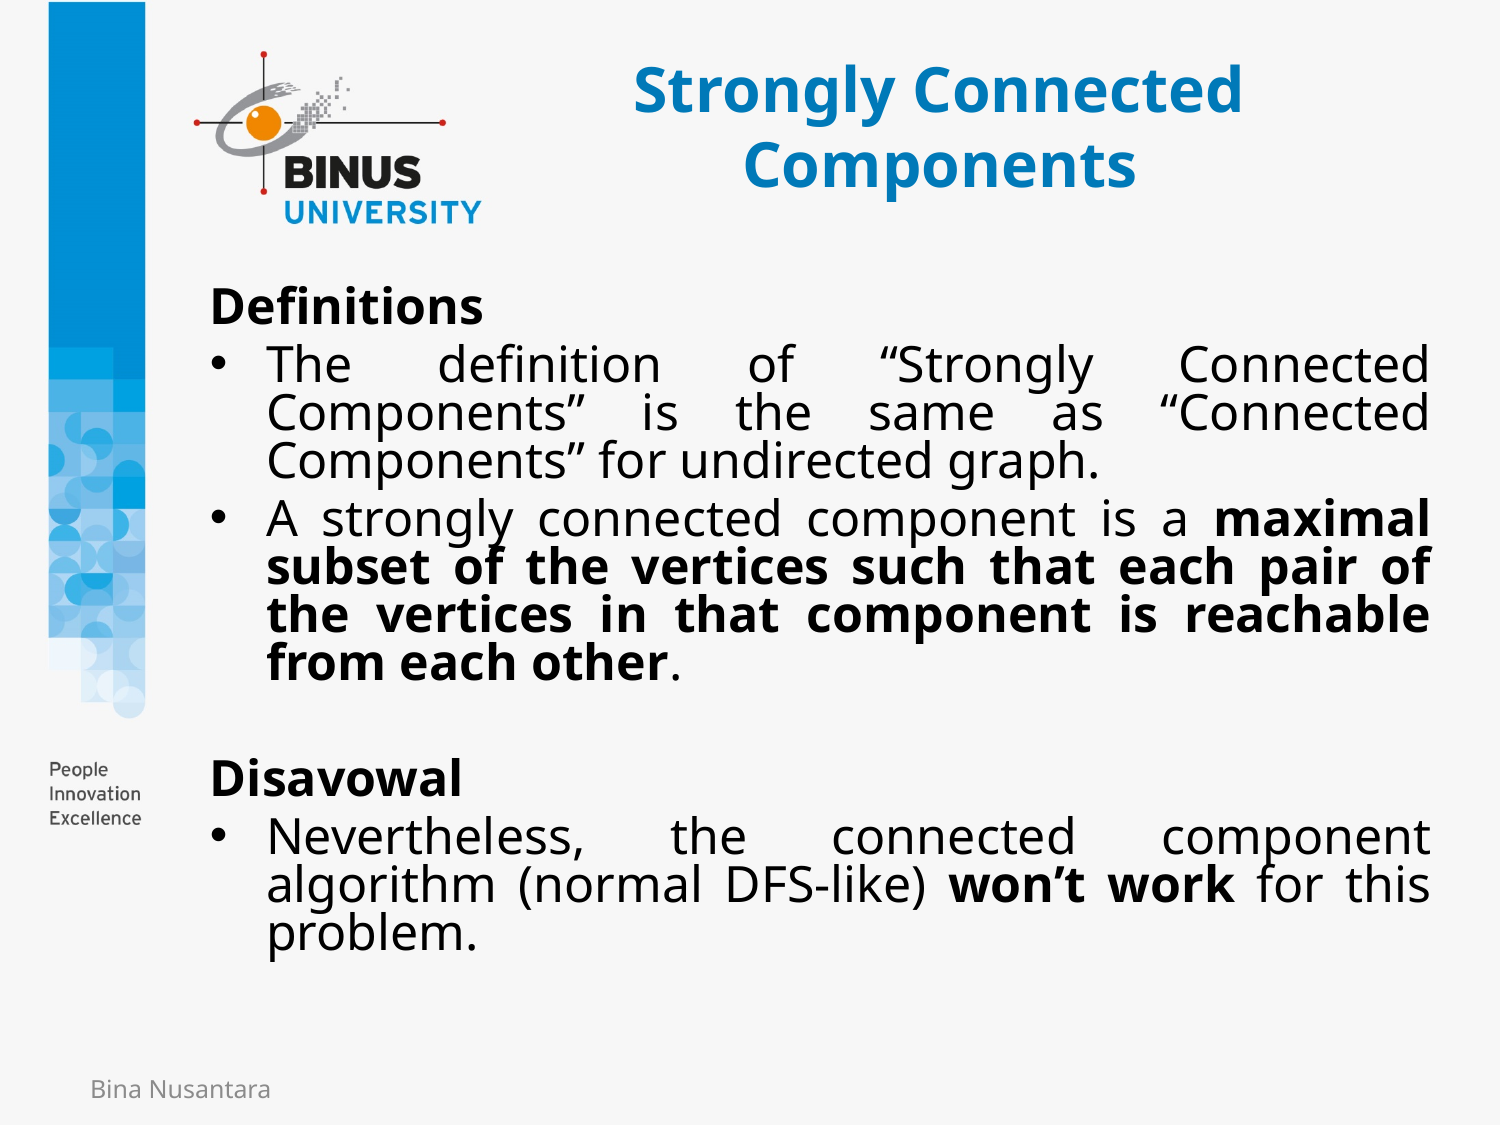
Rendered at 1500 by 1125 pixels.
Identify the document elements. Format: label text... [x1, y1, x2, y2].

slide_number Bina Nusantara [75, 1058, 425, 1119]
title Strongly Connected Components [454, 30, 1425, 219]
list Definitions The definition of “Strongly Connected Components” is the same as “Connected Components” for undirected graph. A strongly connected component is a maximal subset of the vertices such that each pair of the vertices in that component is reachable from each other. Disavowal Nevertheless, the connected component algorithm (normal DFS-like) won’t work for this problem. [194, 278, 1447, 1059]
picture [0, 0, 1500, 845]
